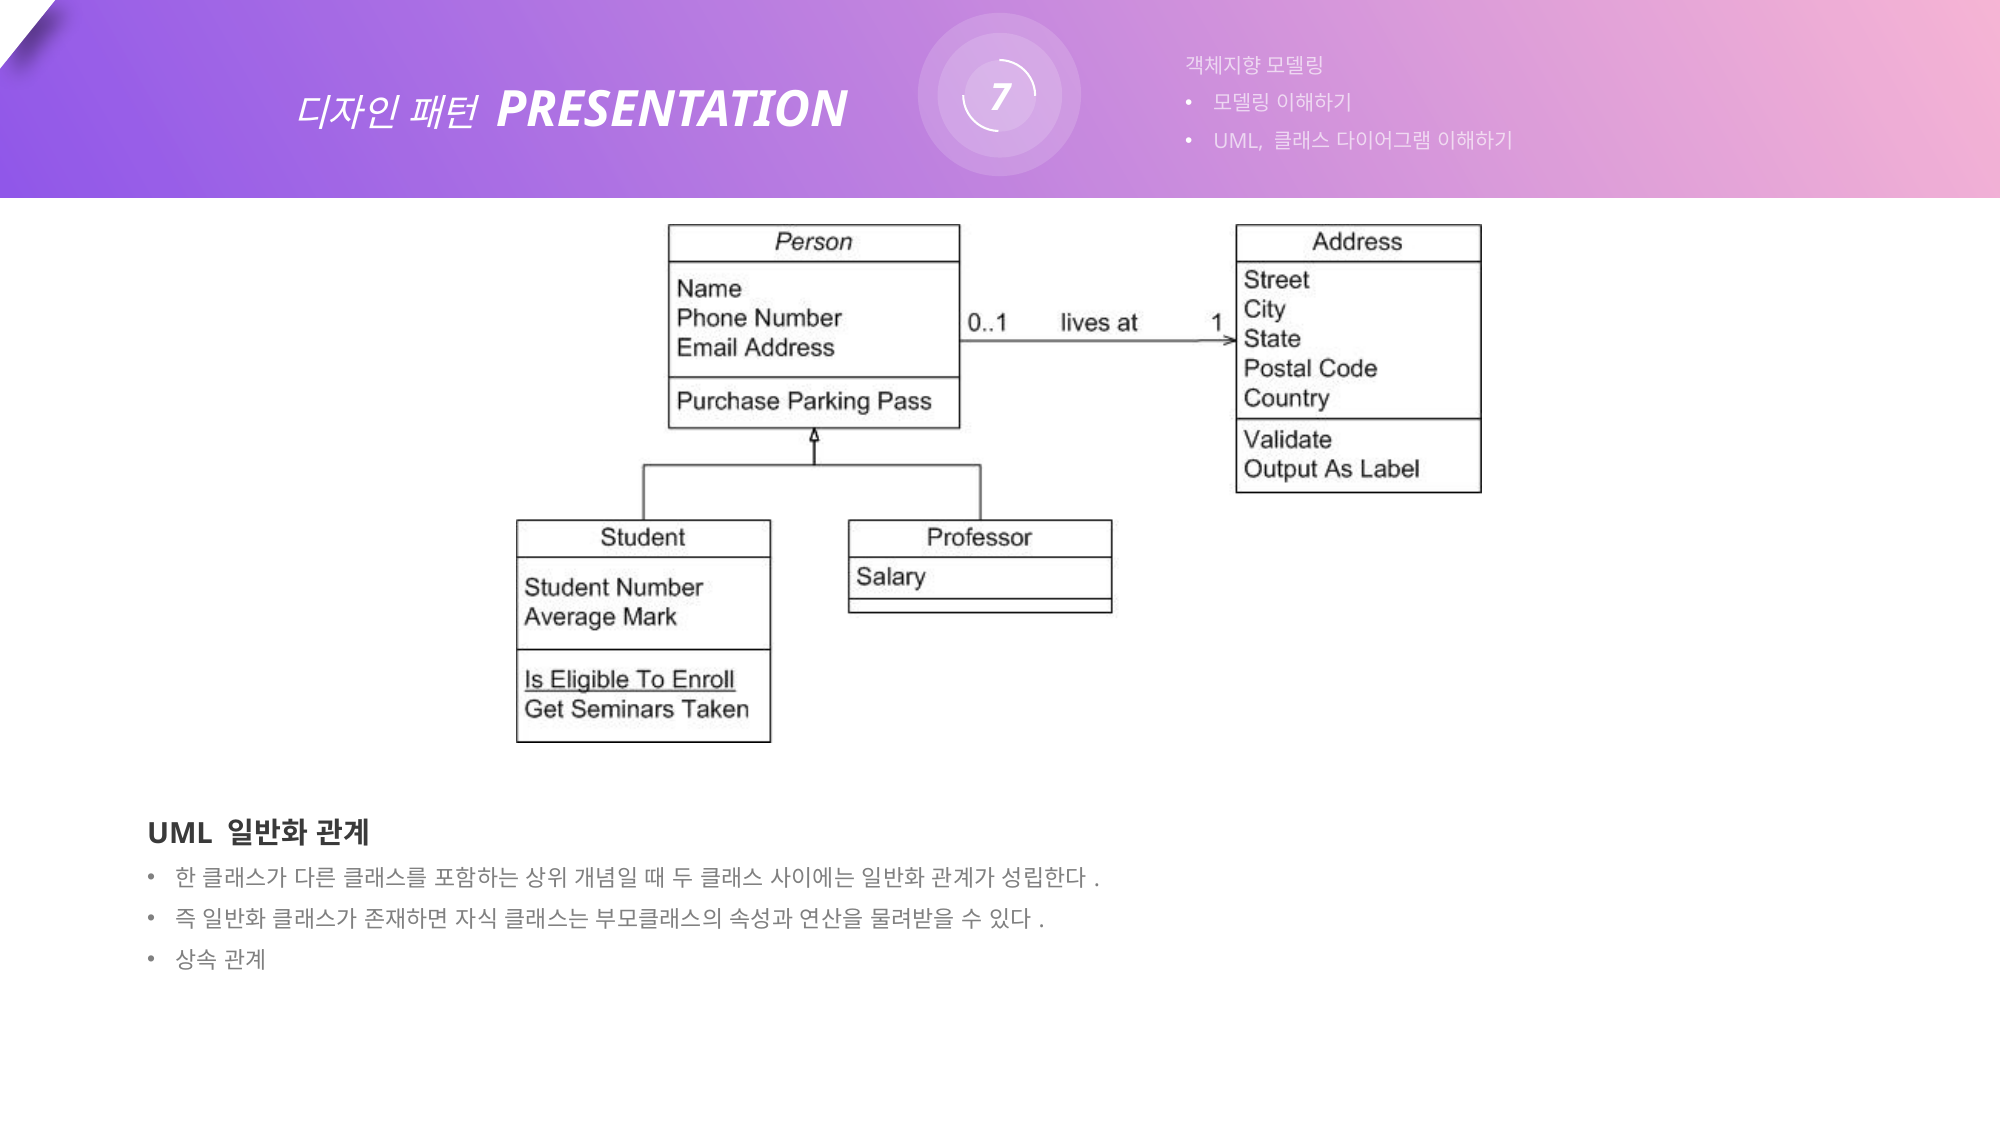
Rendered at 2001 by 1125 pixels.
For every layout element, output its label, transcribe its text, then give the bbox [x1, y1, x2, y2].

text_box UML 일반화 관계 한 클래스가 다른 클래스를 포함하는 상위 개념일 때 두 클래스 사이에는 일반화 관계가 성립한다. 즉 일반화 클래스가 존재하면 자식 클래스는 부모클래스의 속성과 연산을 물려받을 수 있다. 상속 관계 [132, 789, 1200, 981]
picture [516, 224, 1482, 743]
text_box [0, 0, 2000, 198]
